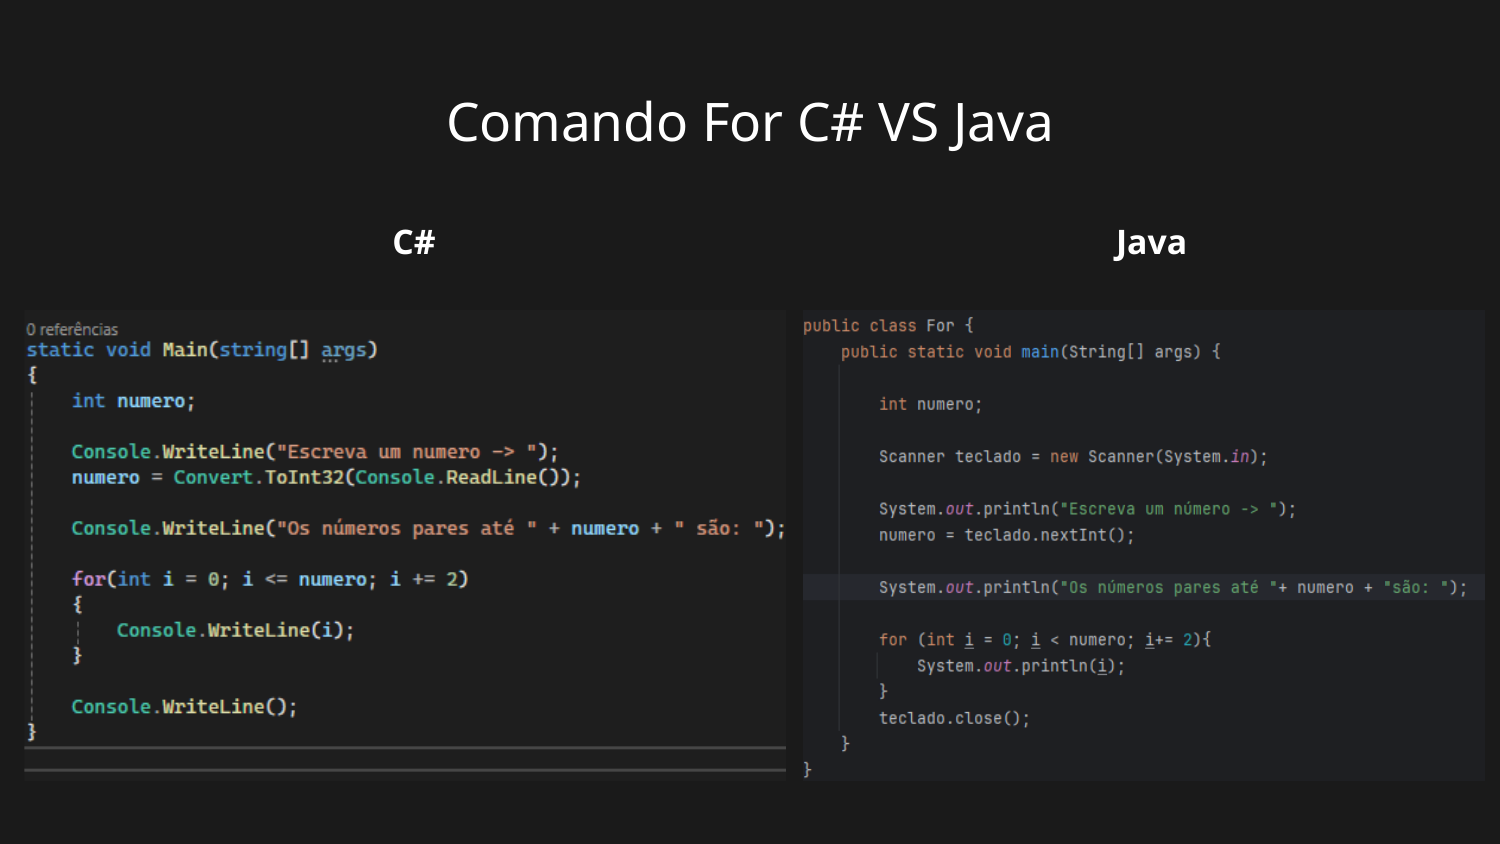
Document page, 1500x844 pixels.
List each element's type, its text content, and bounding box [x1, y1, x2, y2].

title Comando For C# VS Java [51, 72, 1449, 167]
title Java [1074, 205, 1229, 300]
title C# [336, 205, 491, 300]
picture [24, 310, 787, 781]
picture [803, 310, 1485, 781]
